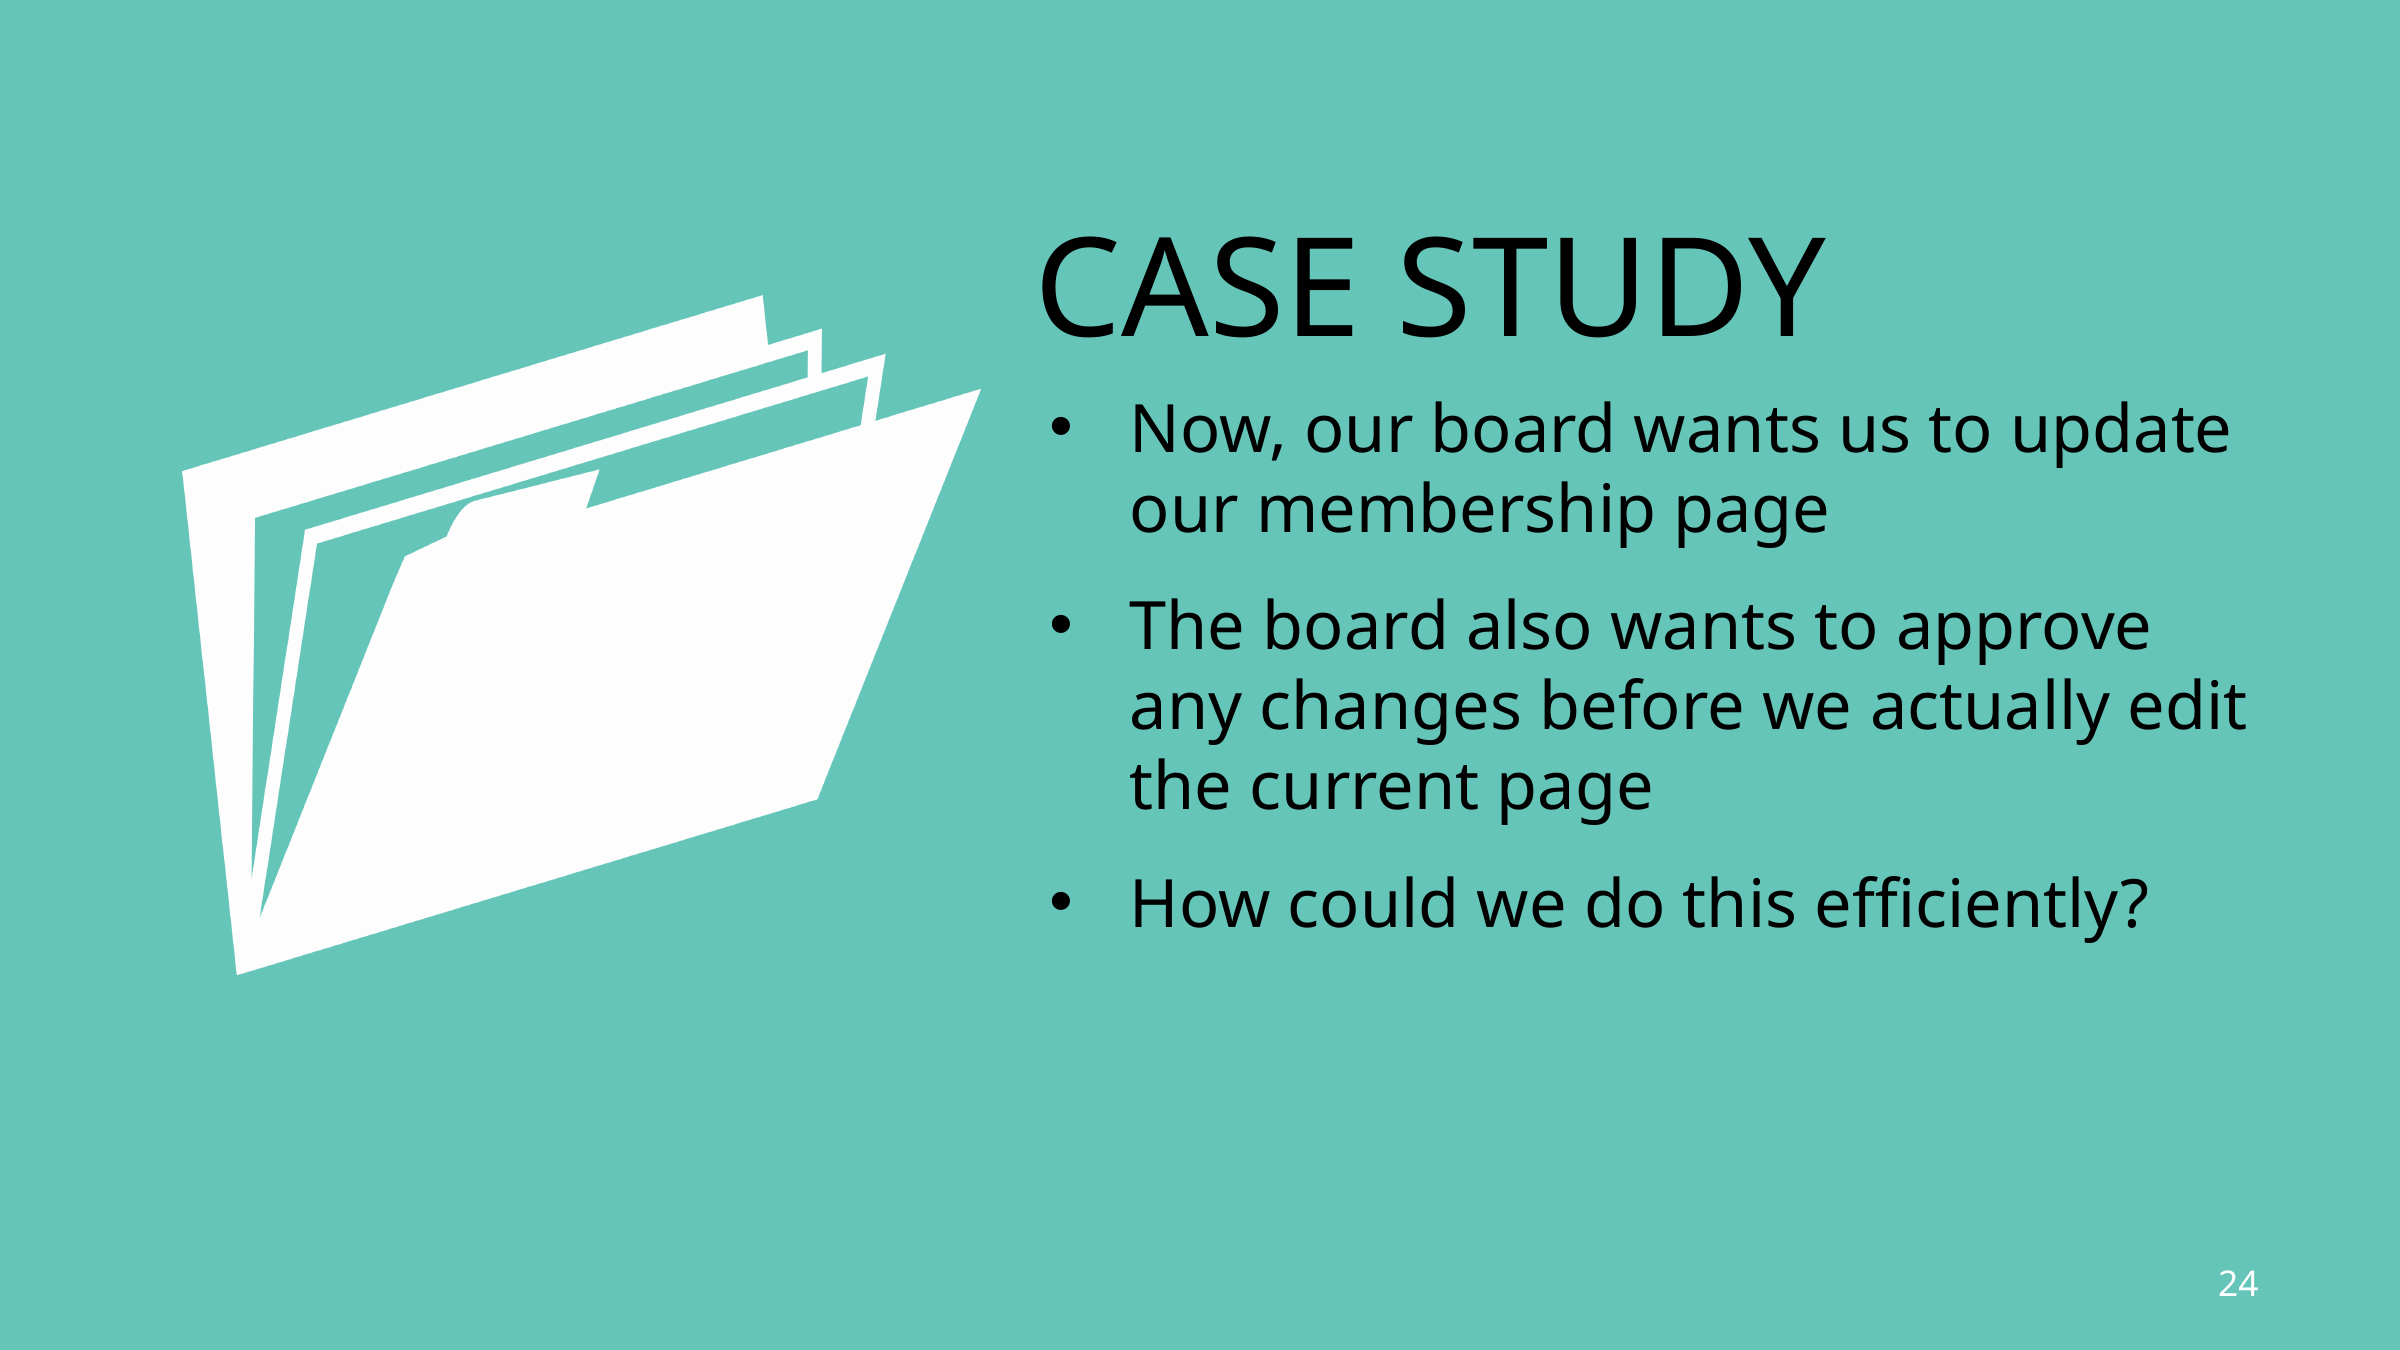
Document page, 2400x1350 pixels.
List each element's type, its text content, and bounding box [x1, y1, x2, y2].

picture [182, 295, 981, 975]
title Case study [1034, 199, 2280, 363]
list Now, our board wants us to update our membership page The board also wants to approve any changes before we actually edit the current page How could we do this efficiently? [1034, 378, 2280, 1250]
